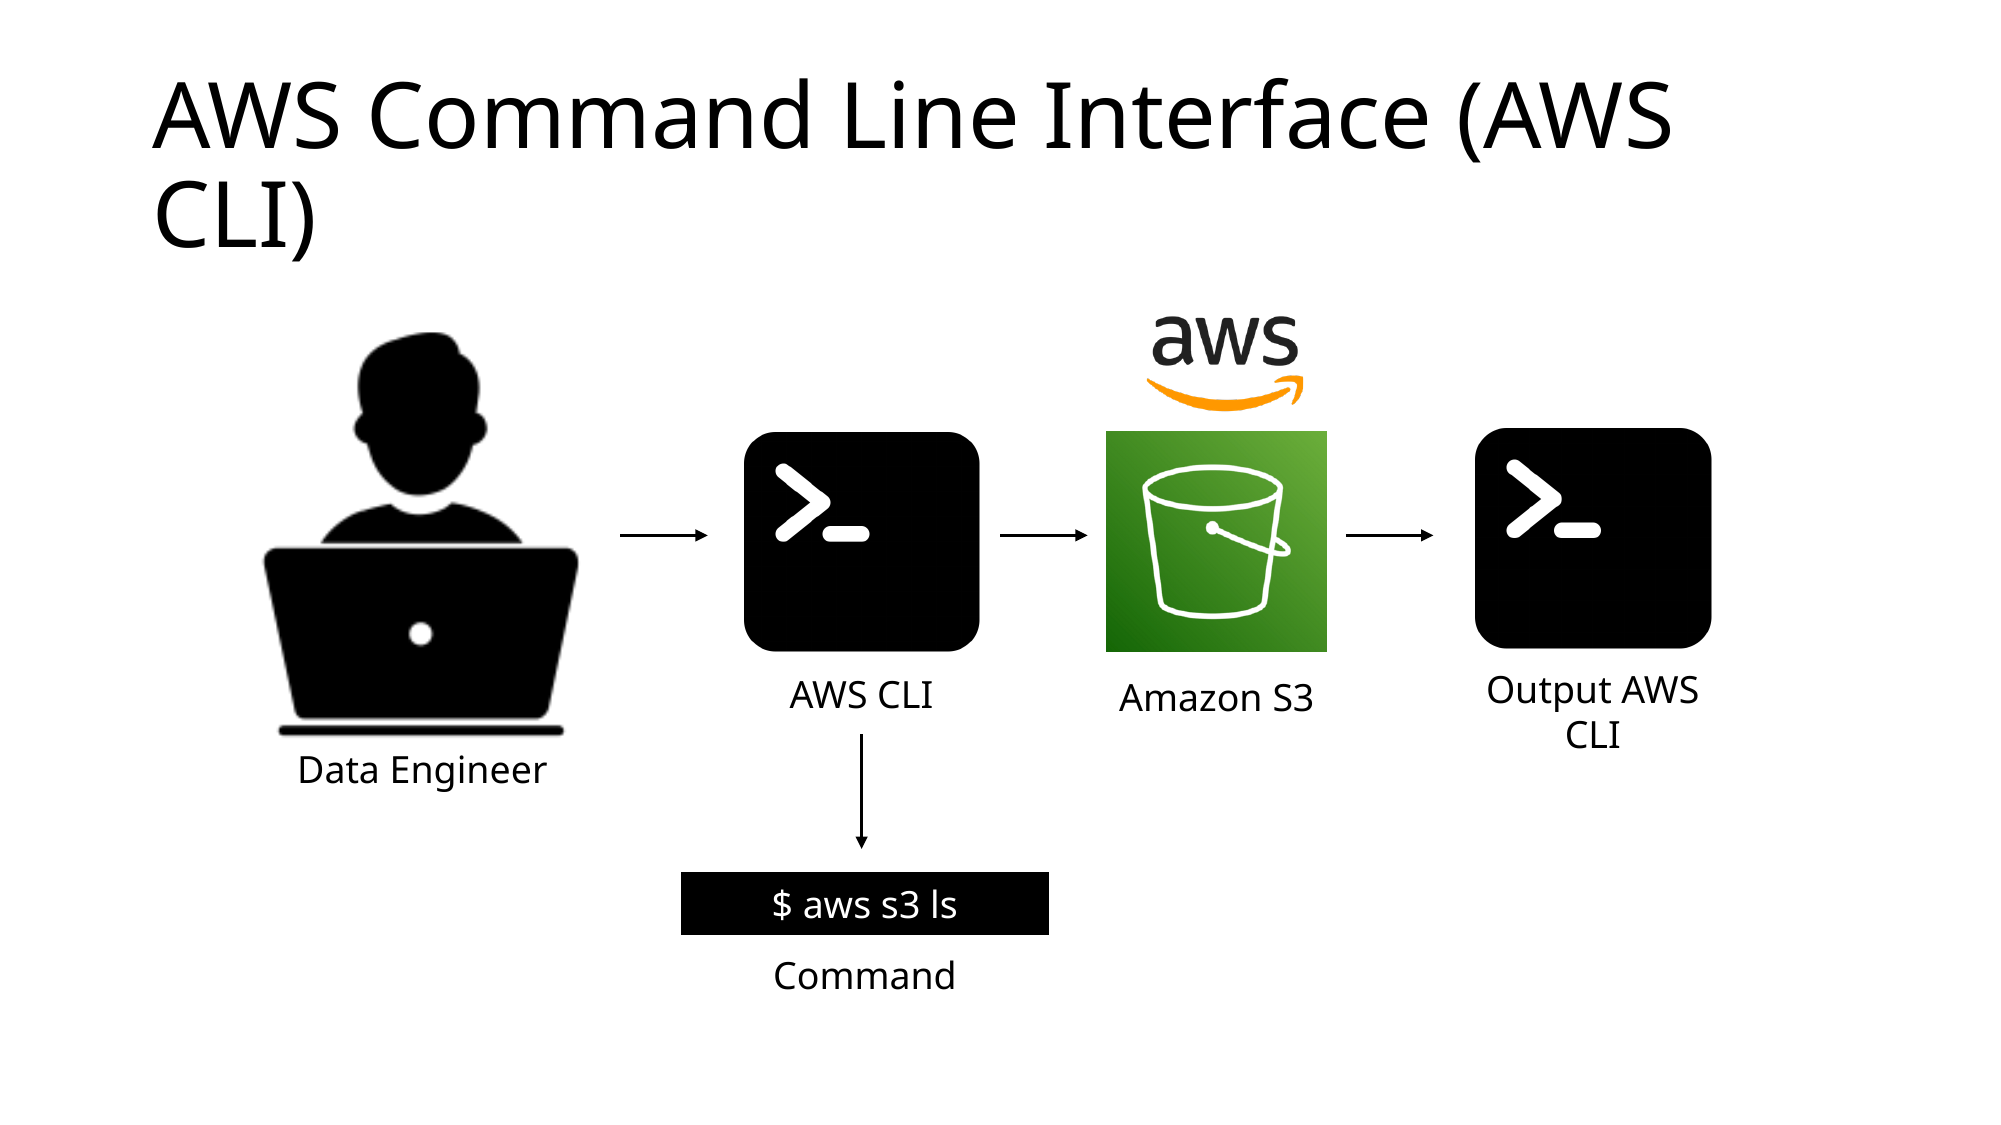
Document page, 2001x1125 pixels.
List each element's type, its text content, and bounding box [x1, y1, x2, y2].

title AWS Command Line Interface (AWS CLI) [137, 59, 1863, 278]
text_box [1100, 431, 1334, 728]
text_box Command [749, 944, 981, 1005]
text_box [735, 415, 988, 725]
picture [260, 332, 585, 745]
text_box Data Engineer [260, 745, 584, 799]
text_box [1446, 412, 1740, 720]
picture [1146, 312, 1304, 414]
text_box $ aws s3 ls [681, 872, 1049, 935]
